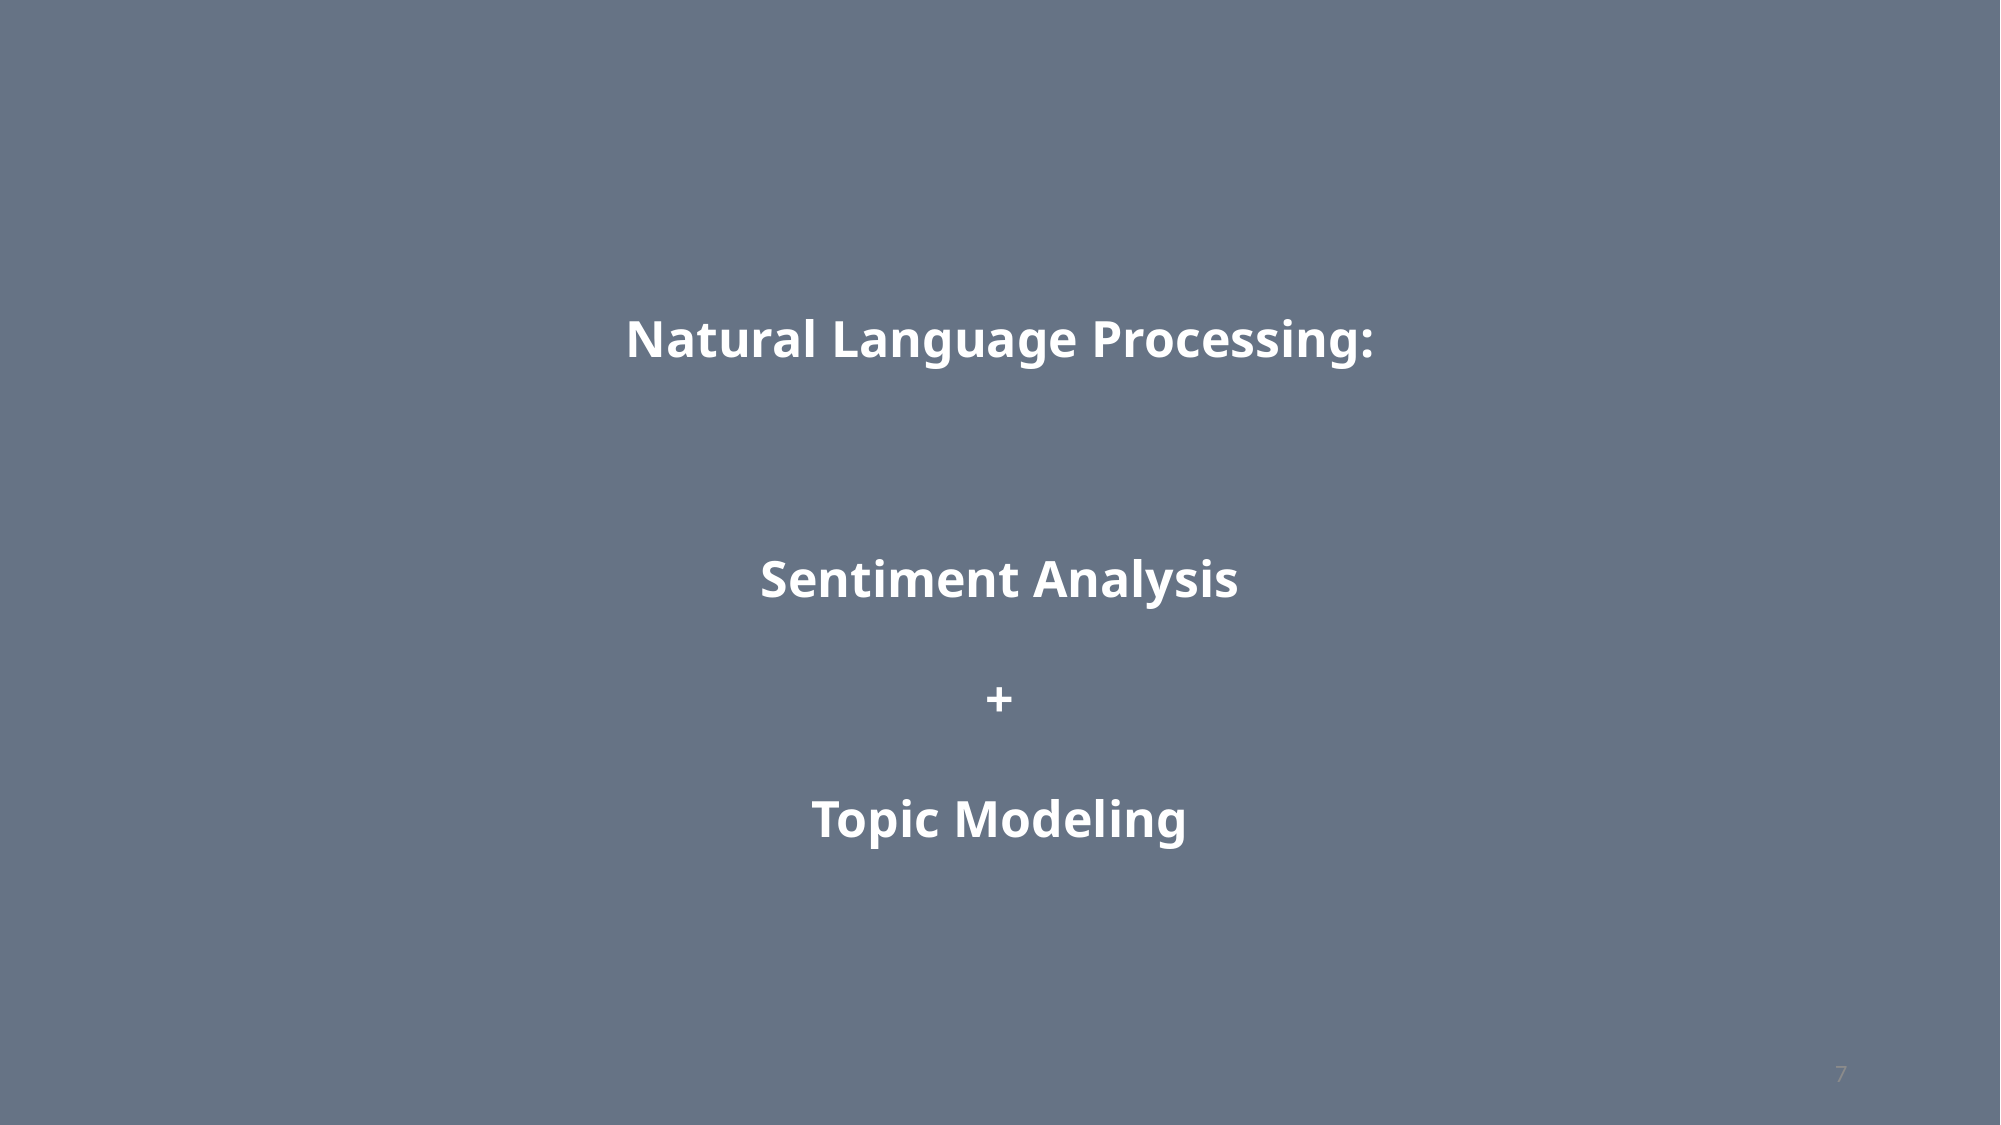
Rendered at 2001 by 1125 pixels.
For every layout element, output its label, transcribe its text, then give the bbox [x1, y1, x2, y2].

text_box Natural Language Processing: Sentiment Analysis + Topic Modeling [404, 240, 1595, 856]
slide_number 7 [1412, 1042, 1863, 1103]
